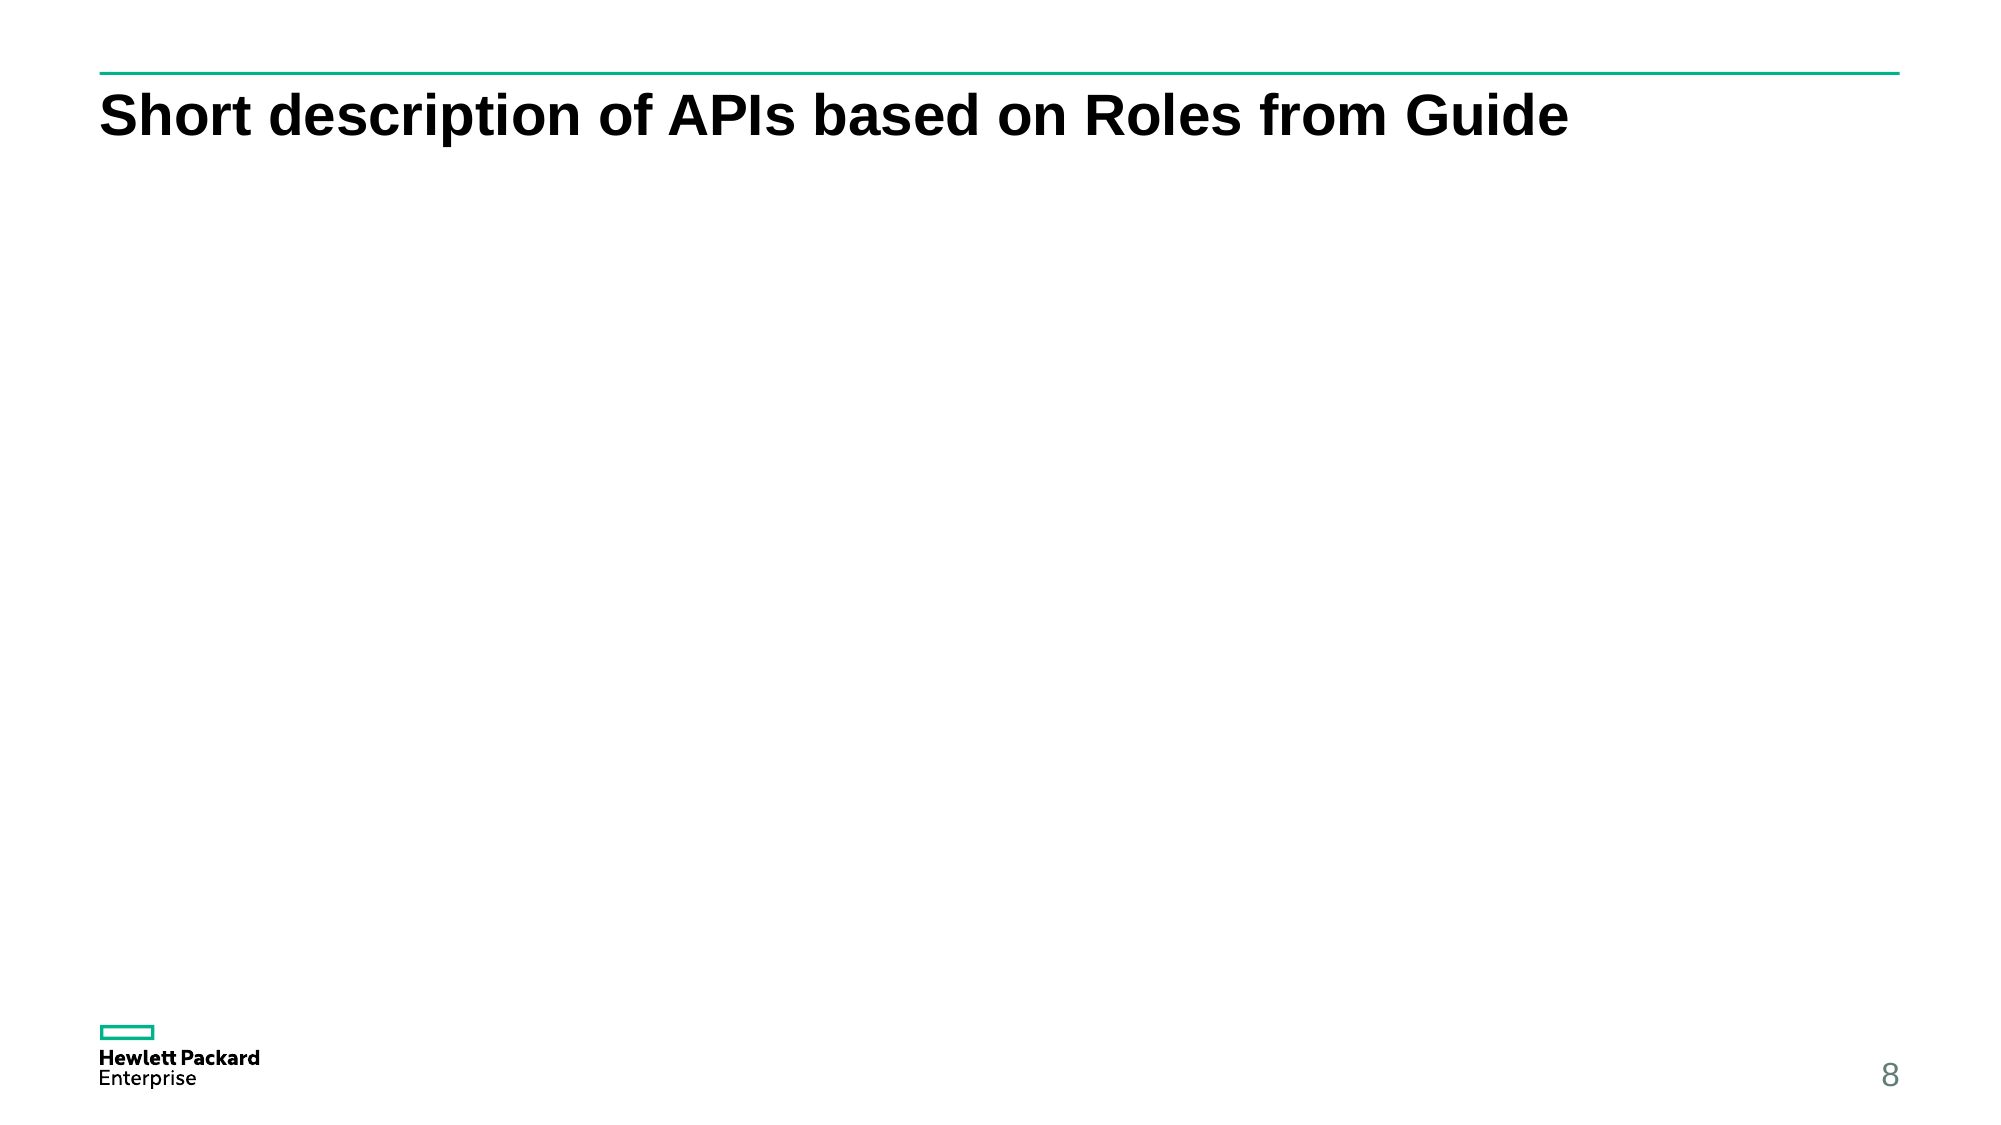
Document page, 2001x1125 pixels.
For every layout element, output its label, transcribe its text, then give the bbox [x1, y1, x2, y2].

title Short description of APIs based on Roles from Guide [99, 85, 1900, 225]
slide_number 8 [1812, 1054, 1900, 1093]
